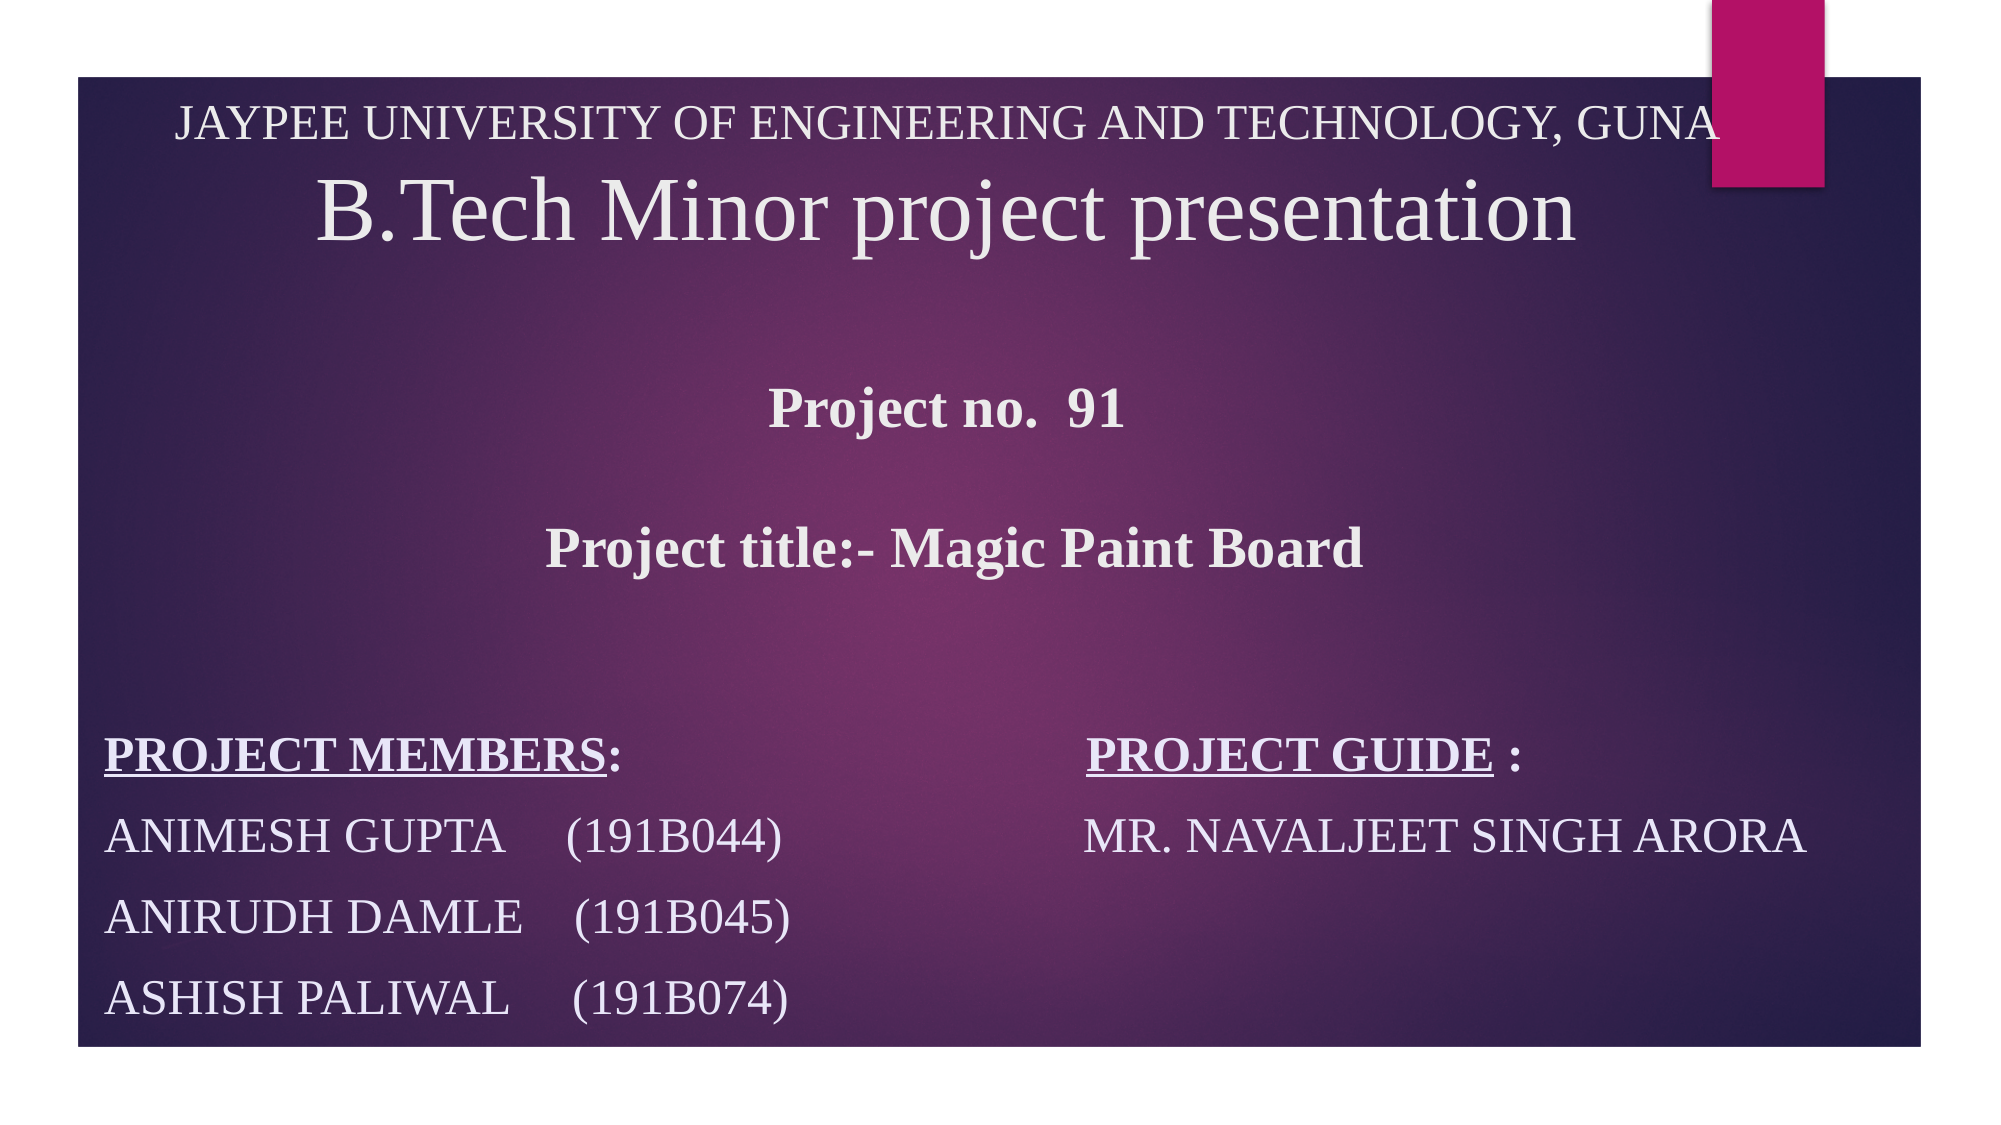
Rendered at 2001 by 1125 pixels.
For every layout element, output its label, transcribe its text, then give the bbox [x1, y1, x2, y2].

title JAYPEE UNIVERSITY OF ENGINEERING AND TECHNOLOGY, GUNA B.Tech Minor project presentation Project no. 91 Project title:- Magic Paint Board [105, 97, 1790, 587]
subtitle Project Members: Project Guide : animesh gupta (191b044) MR. Navaljeet SINGH ARORA Anirudh Damle (191b045) Ashish Paliwal (191b074) [89, 714, 1871, 1093]
